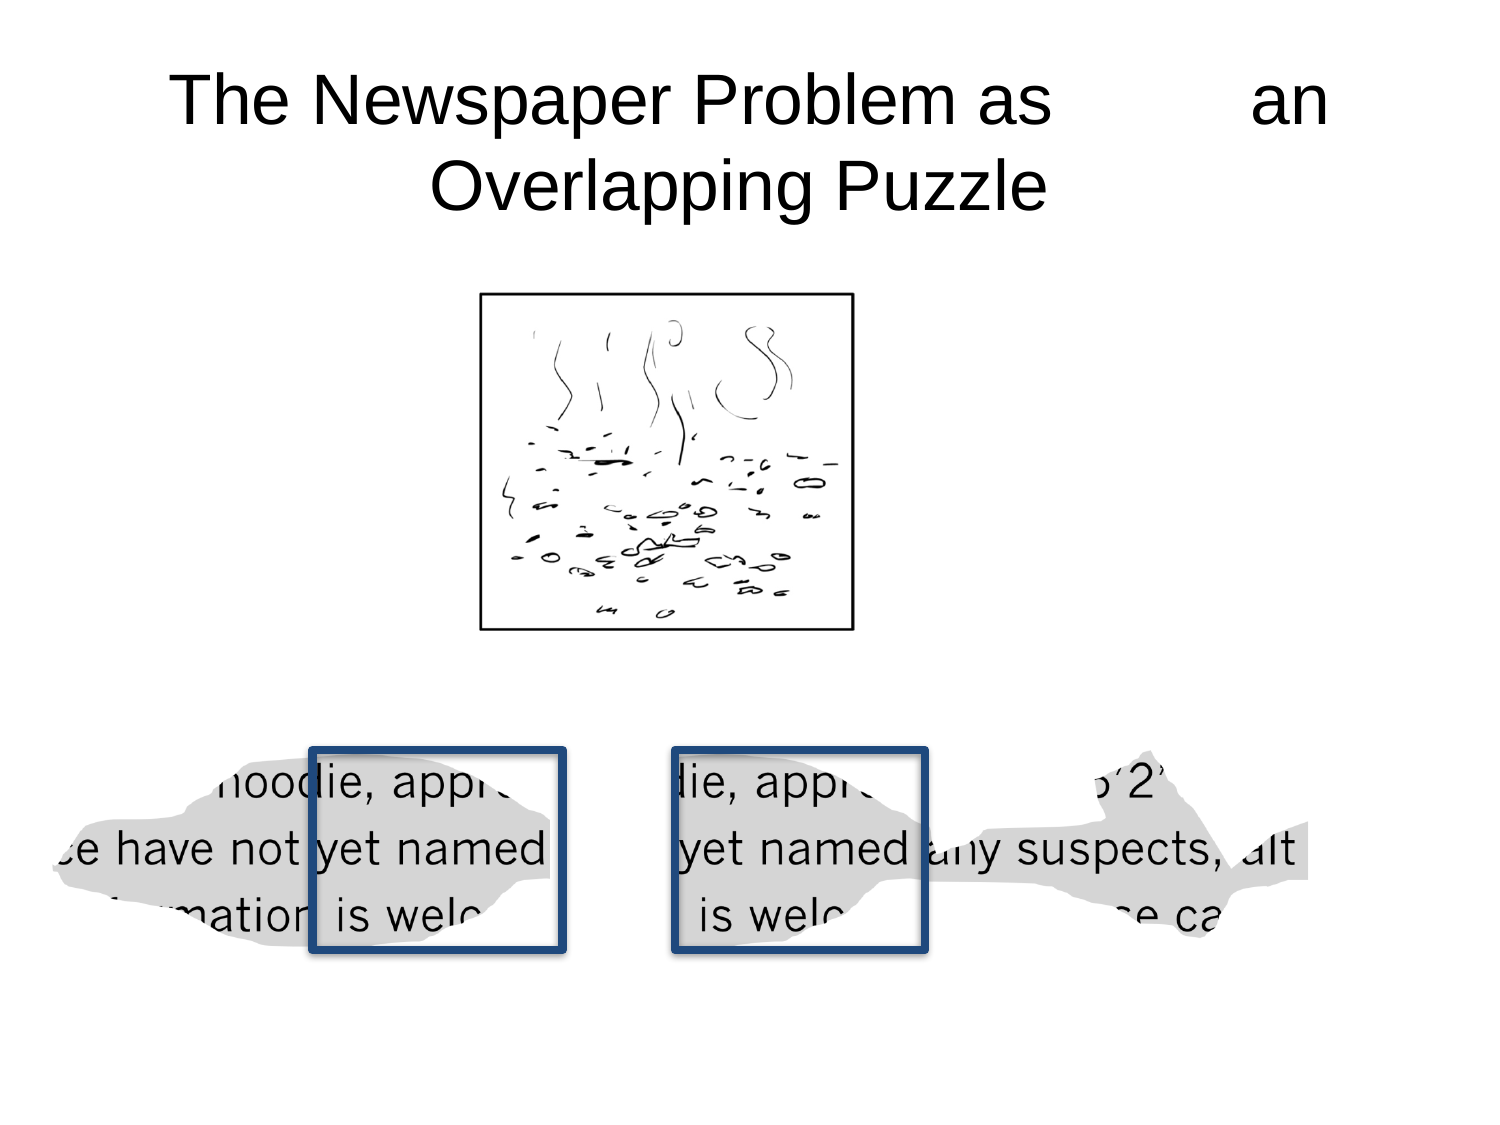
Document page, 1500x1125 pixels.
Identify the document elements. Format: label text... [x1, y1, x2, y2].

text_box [312, 749, 926, 951]
picture [37, 737, 551, 963]
title The Newspaper Problem as an Overlapping Puzzle [75, 45, 1425, 233]
picture [674, 749, 1318, 963]
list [462, 262, 863, 663]
